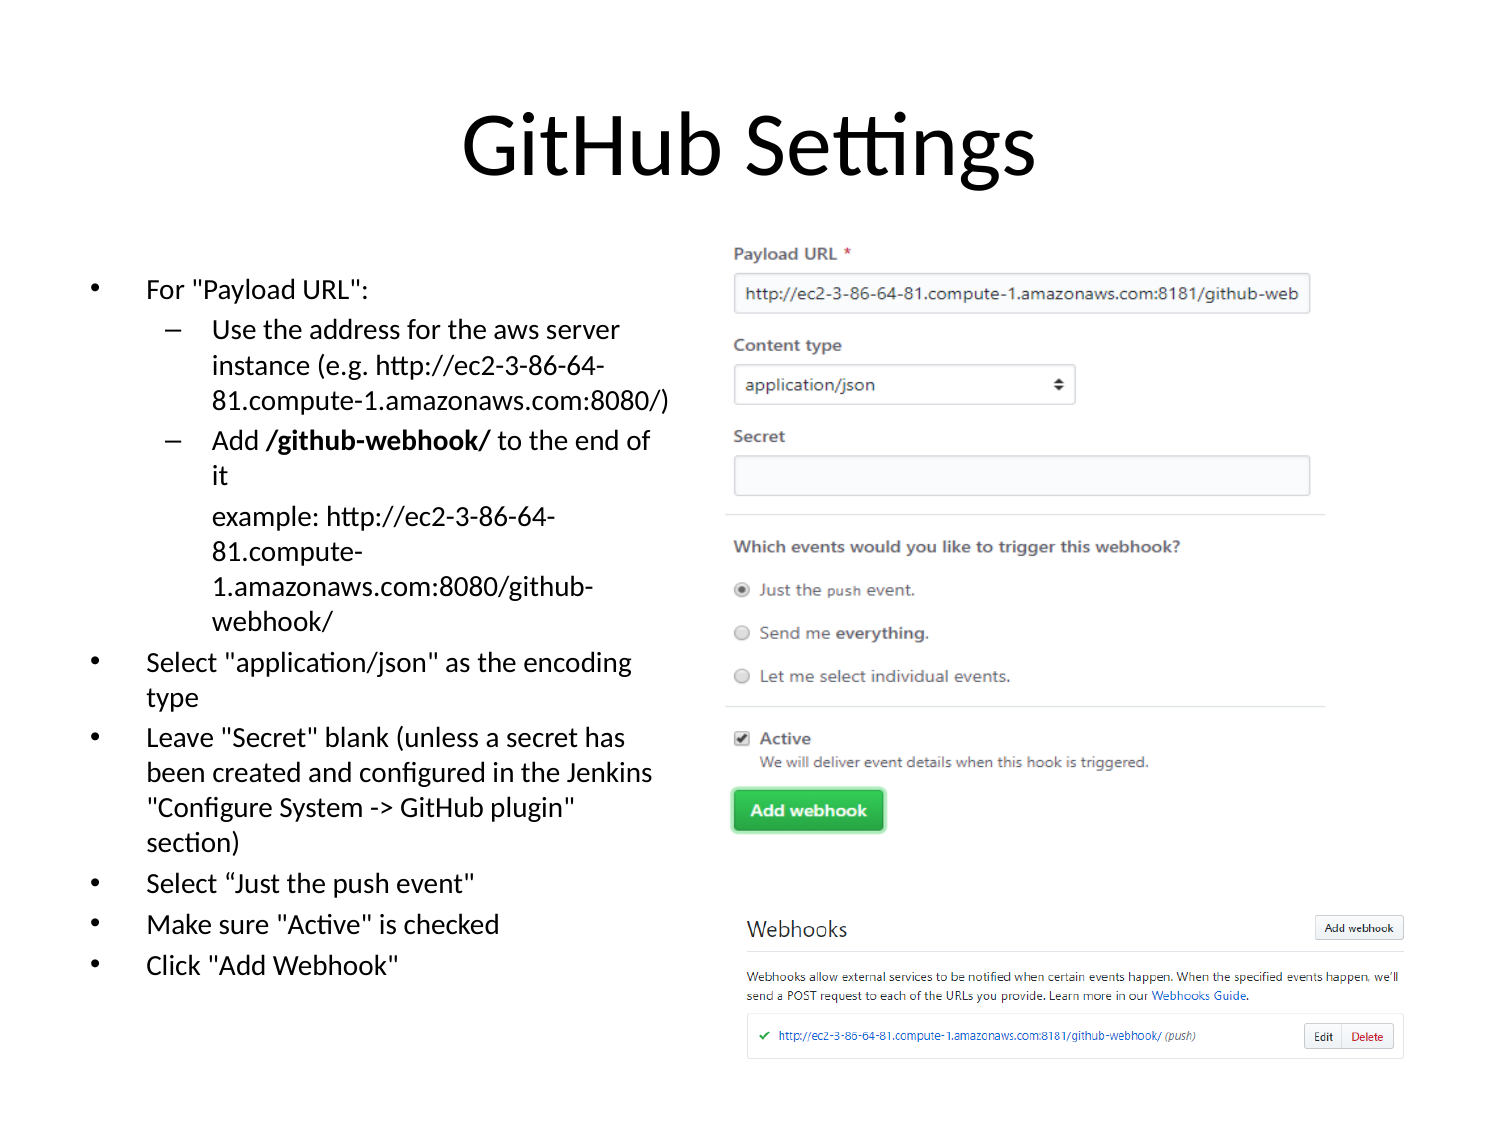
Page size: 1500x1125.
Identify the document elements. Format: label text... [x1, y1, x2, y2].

list For "Payload URL": Use the address for the aws server instance (e.g. http://ec2-3-86-64-81.compute-1.amazonaws.com:8080/) Add /github-webhook/ to the end of it example: http://ec2-3-86-64-81.compute-1.amazonaws.com:8080/github-webhook/ Select "application/json" as the encoding type Leave "Secret" blank (unless a secret has been created and configured in the Jenkins "Configure System -> GitHub plugin" section) Select “Just the push event" Make sure "Active" is checked Click "Add Webhook" [75, 262, 688, 1088]
picture [724, 237, 1326, 851]
picture [737, 899, 1413, 1081]
title GitHub Settings [75, 45, 1425, 233]
